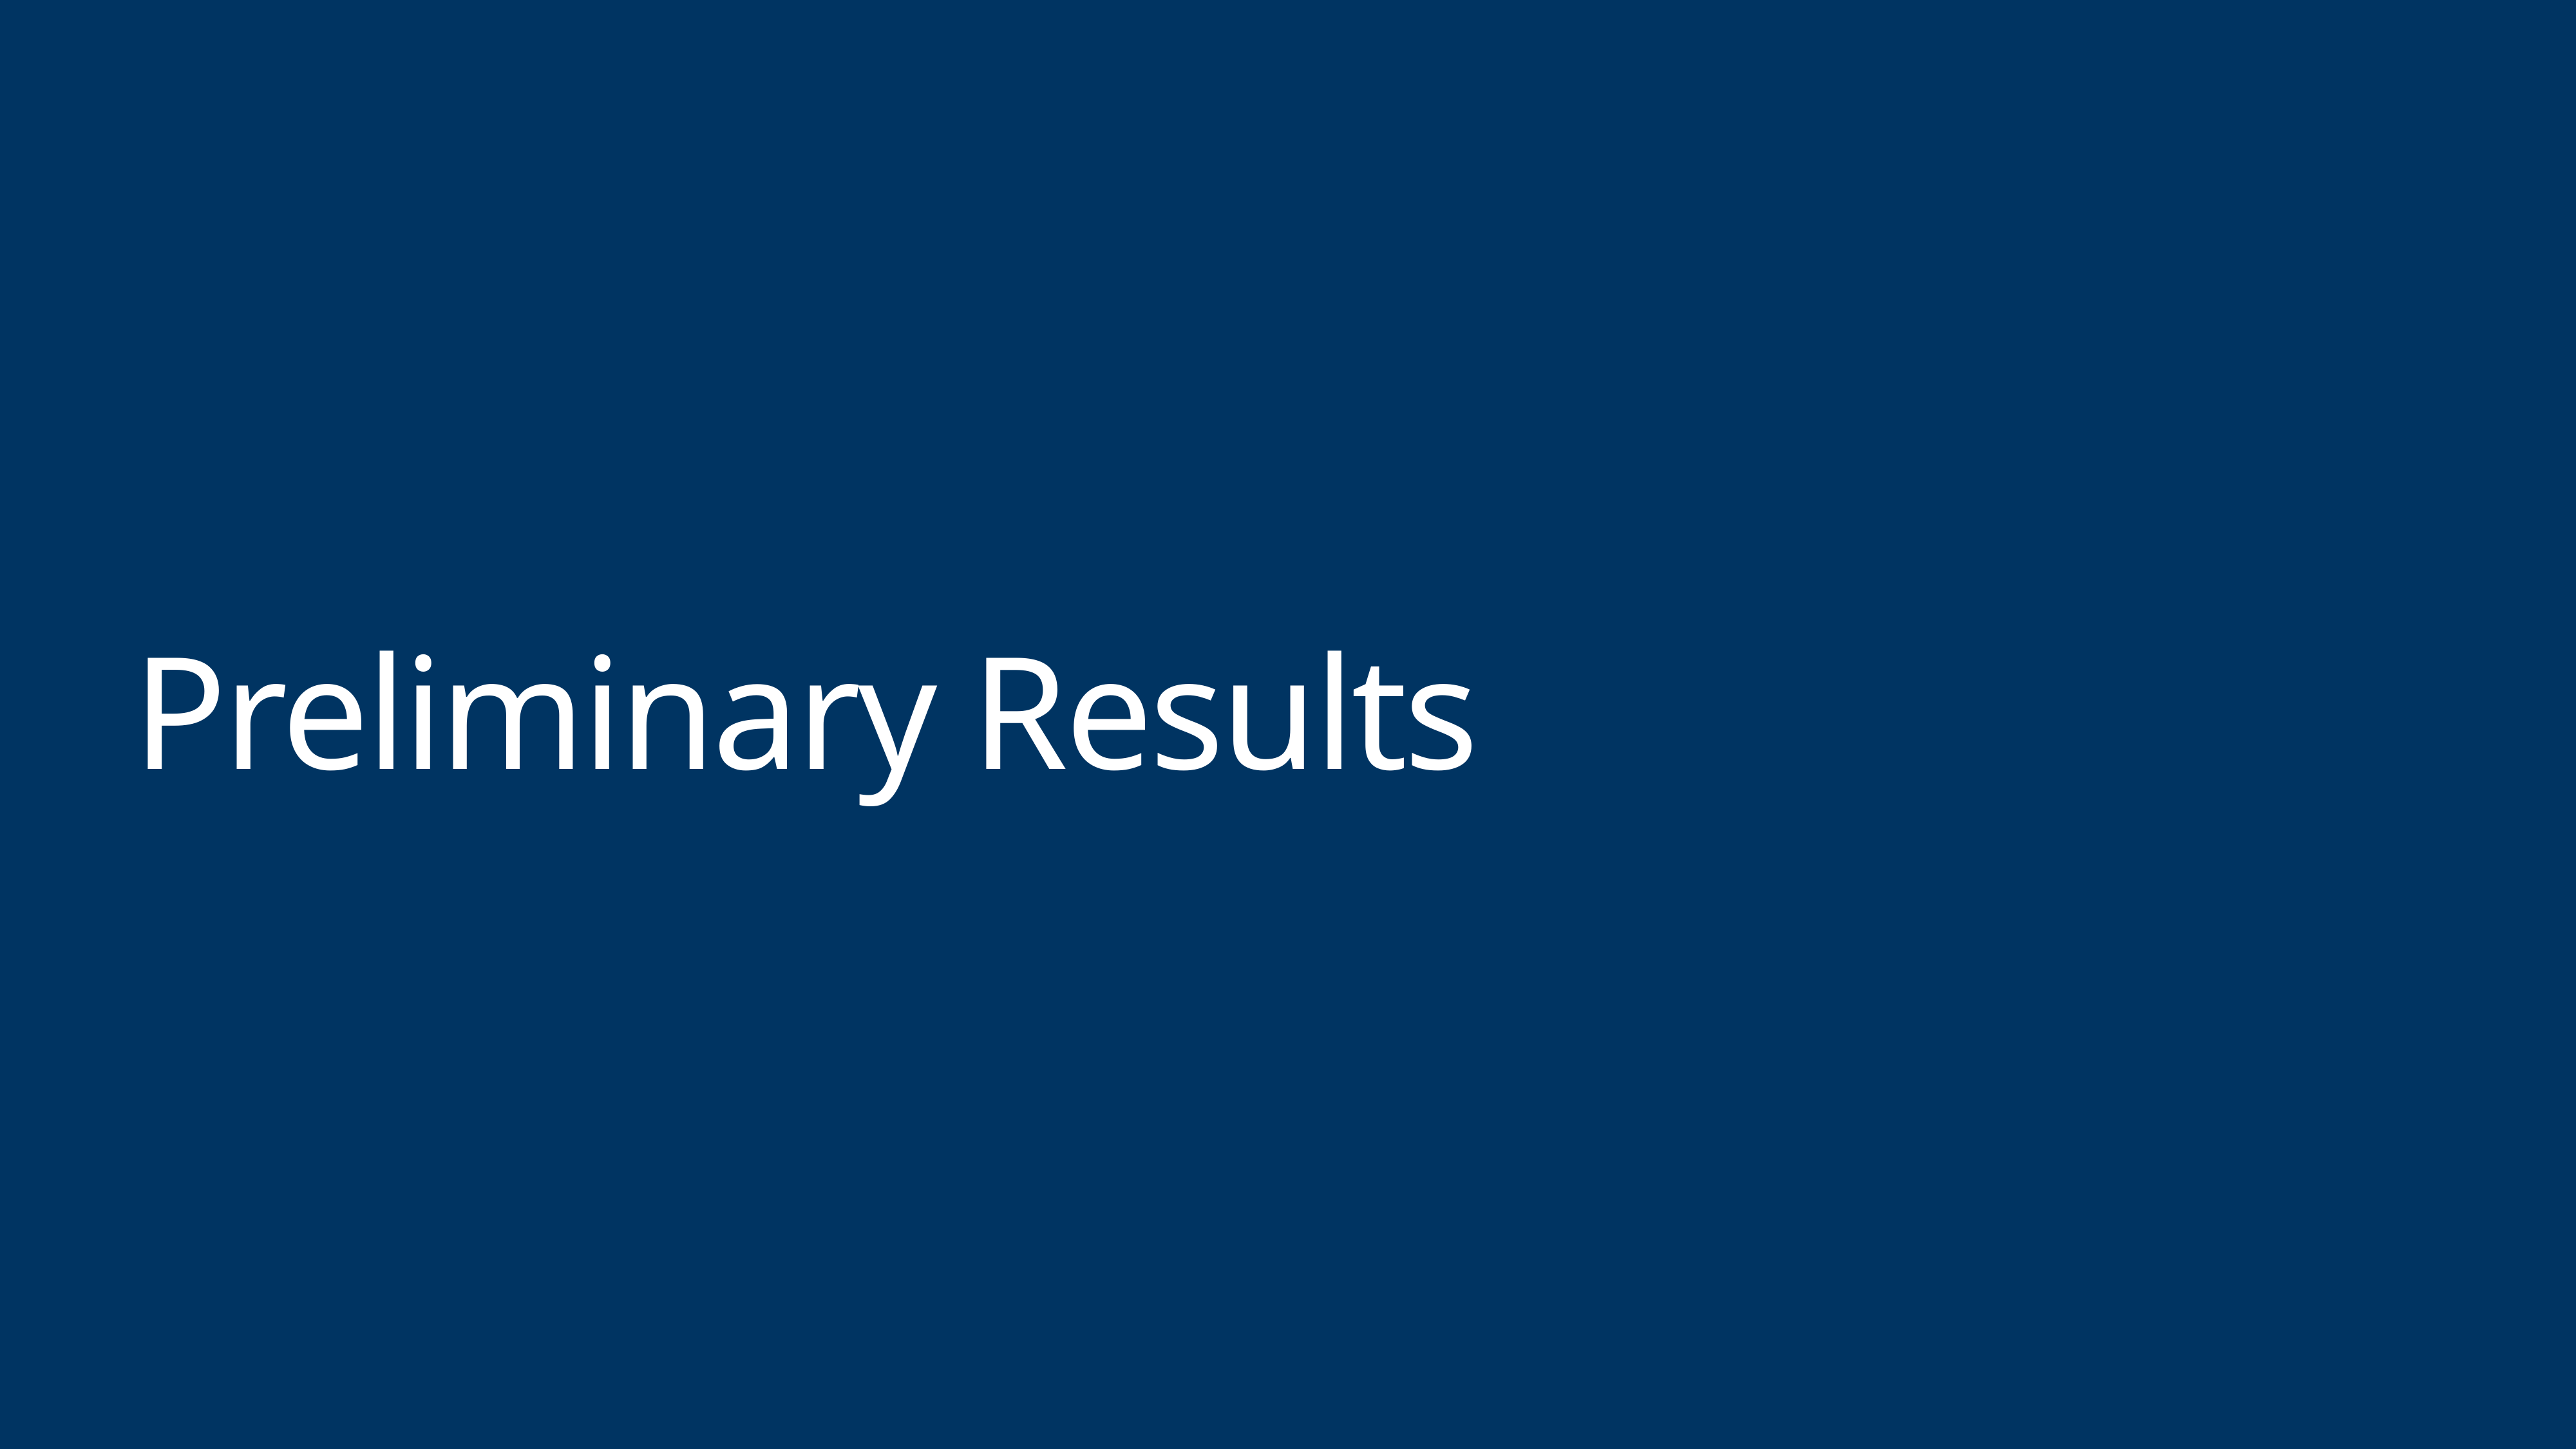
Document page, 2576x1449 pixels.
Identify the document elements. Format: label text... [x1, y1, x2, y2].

title Preliminary Results [127, 478, 2449, 971]
